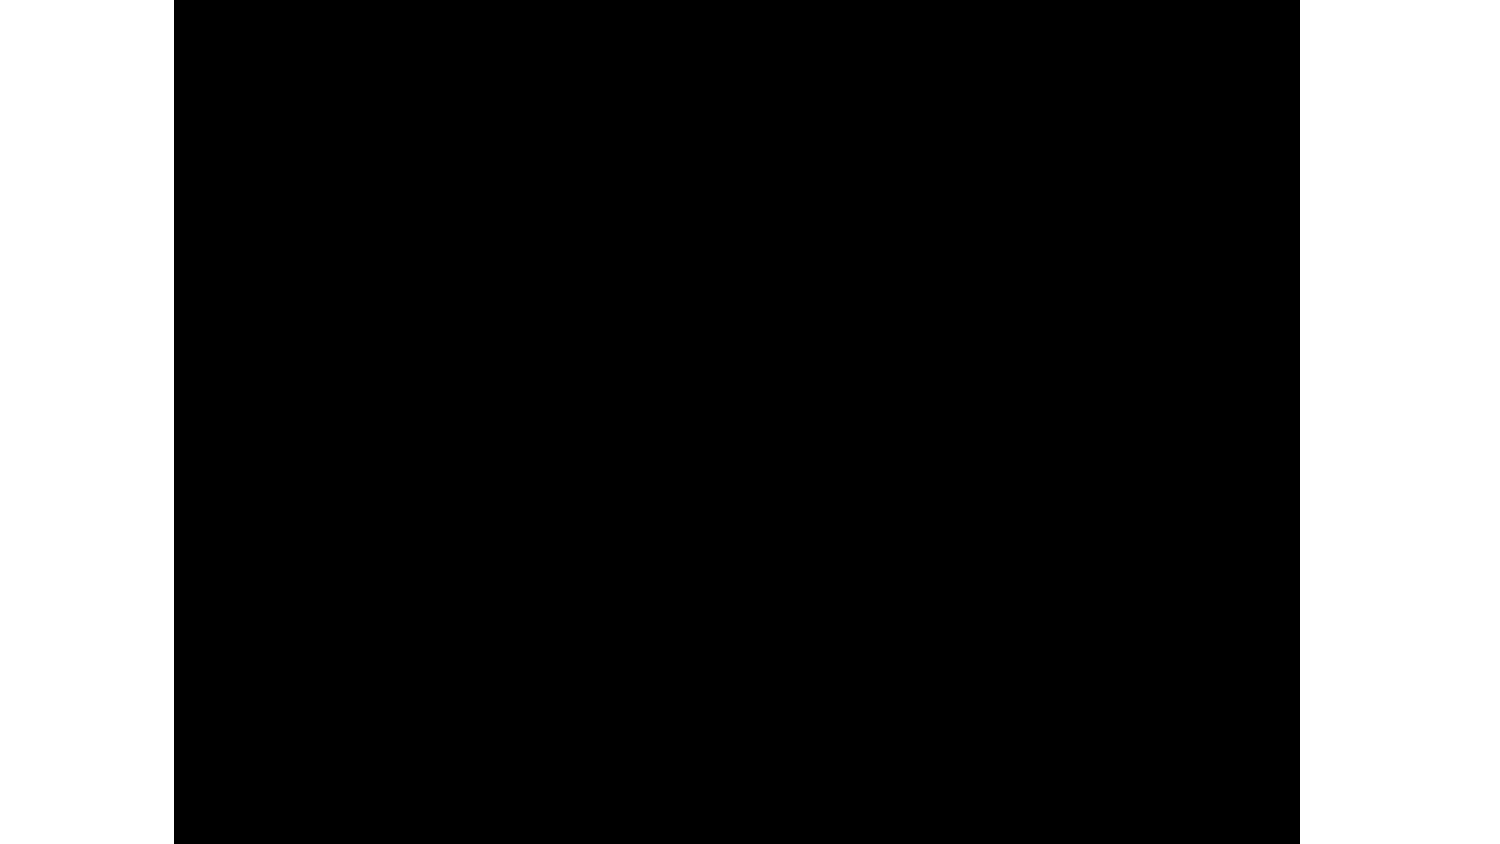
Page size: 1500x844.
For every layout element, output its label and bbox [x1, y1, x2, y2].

picture [174, 0, 1301, 844]
